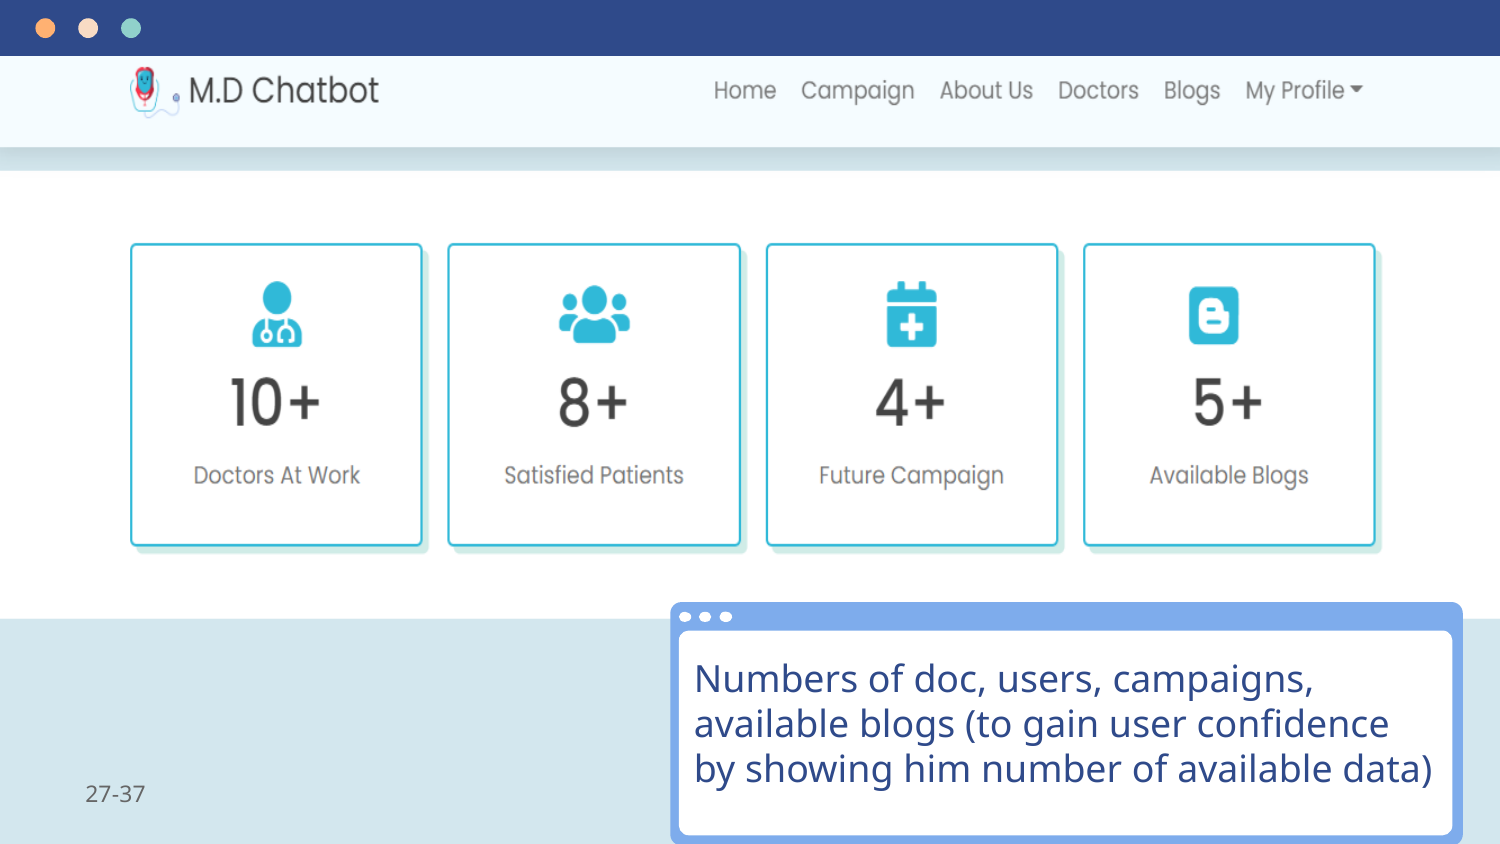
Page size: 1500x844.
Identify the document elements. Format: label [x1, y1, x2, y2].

text_box [670, 601, 1464, 844]
text_box [0, 0, 1500, 57]
picture [0, 57, 1500, 844]
